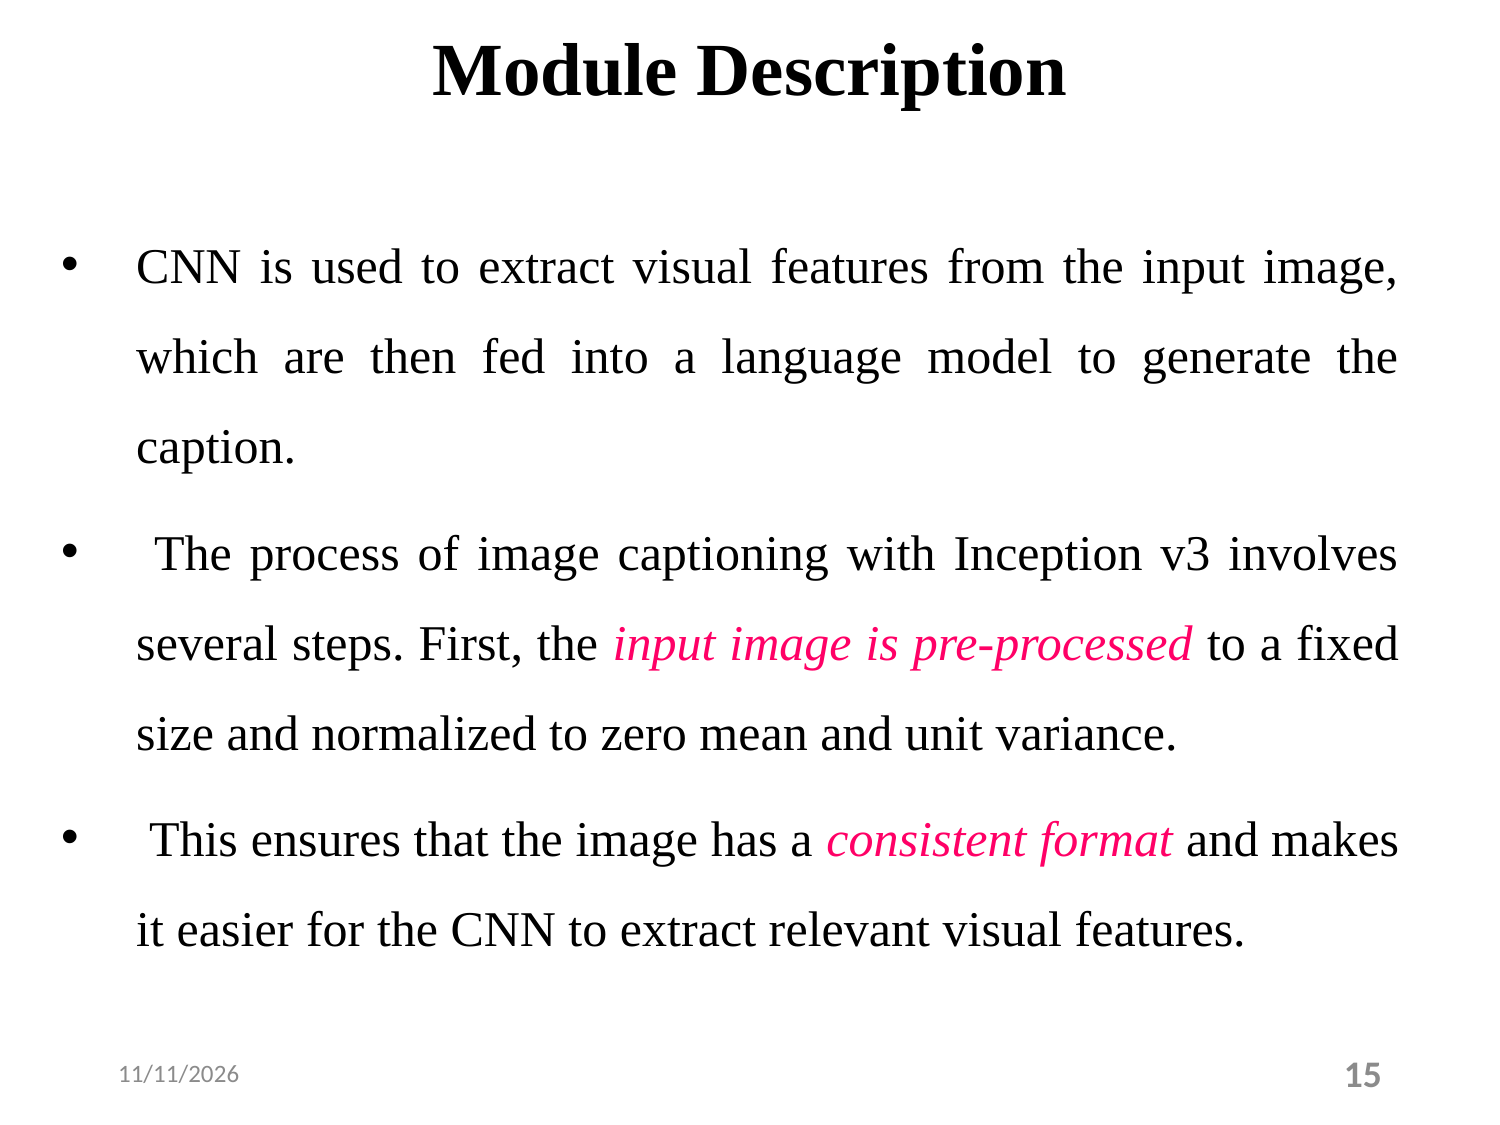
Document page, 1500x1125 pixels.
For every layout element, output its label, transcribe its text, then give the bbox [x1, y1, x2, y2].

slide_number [103, 1042, 441, 1103]
slide_number 15 [1059, 1042, 1397, 1103]
text_box CNN is used to extract visual features from the input image, which are then fed into a language model to generate the caption. The process of image captioning with Inception v3 involves several steps. First, the input image is pre-processed to a fixed size and normalized to zero mean and unit variance. This ensures that the image has a consistent format and makes it easier for the CNN to extract relevant visual features. [46, 195, 1414, 964]
title Module Description [103, 27, 1397, 115]
